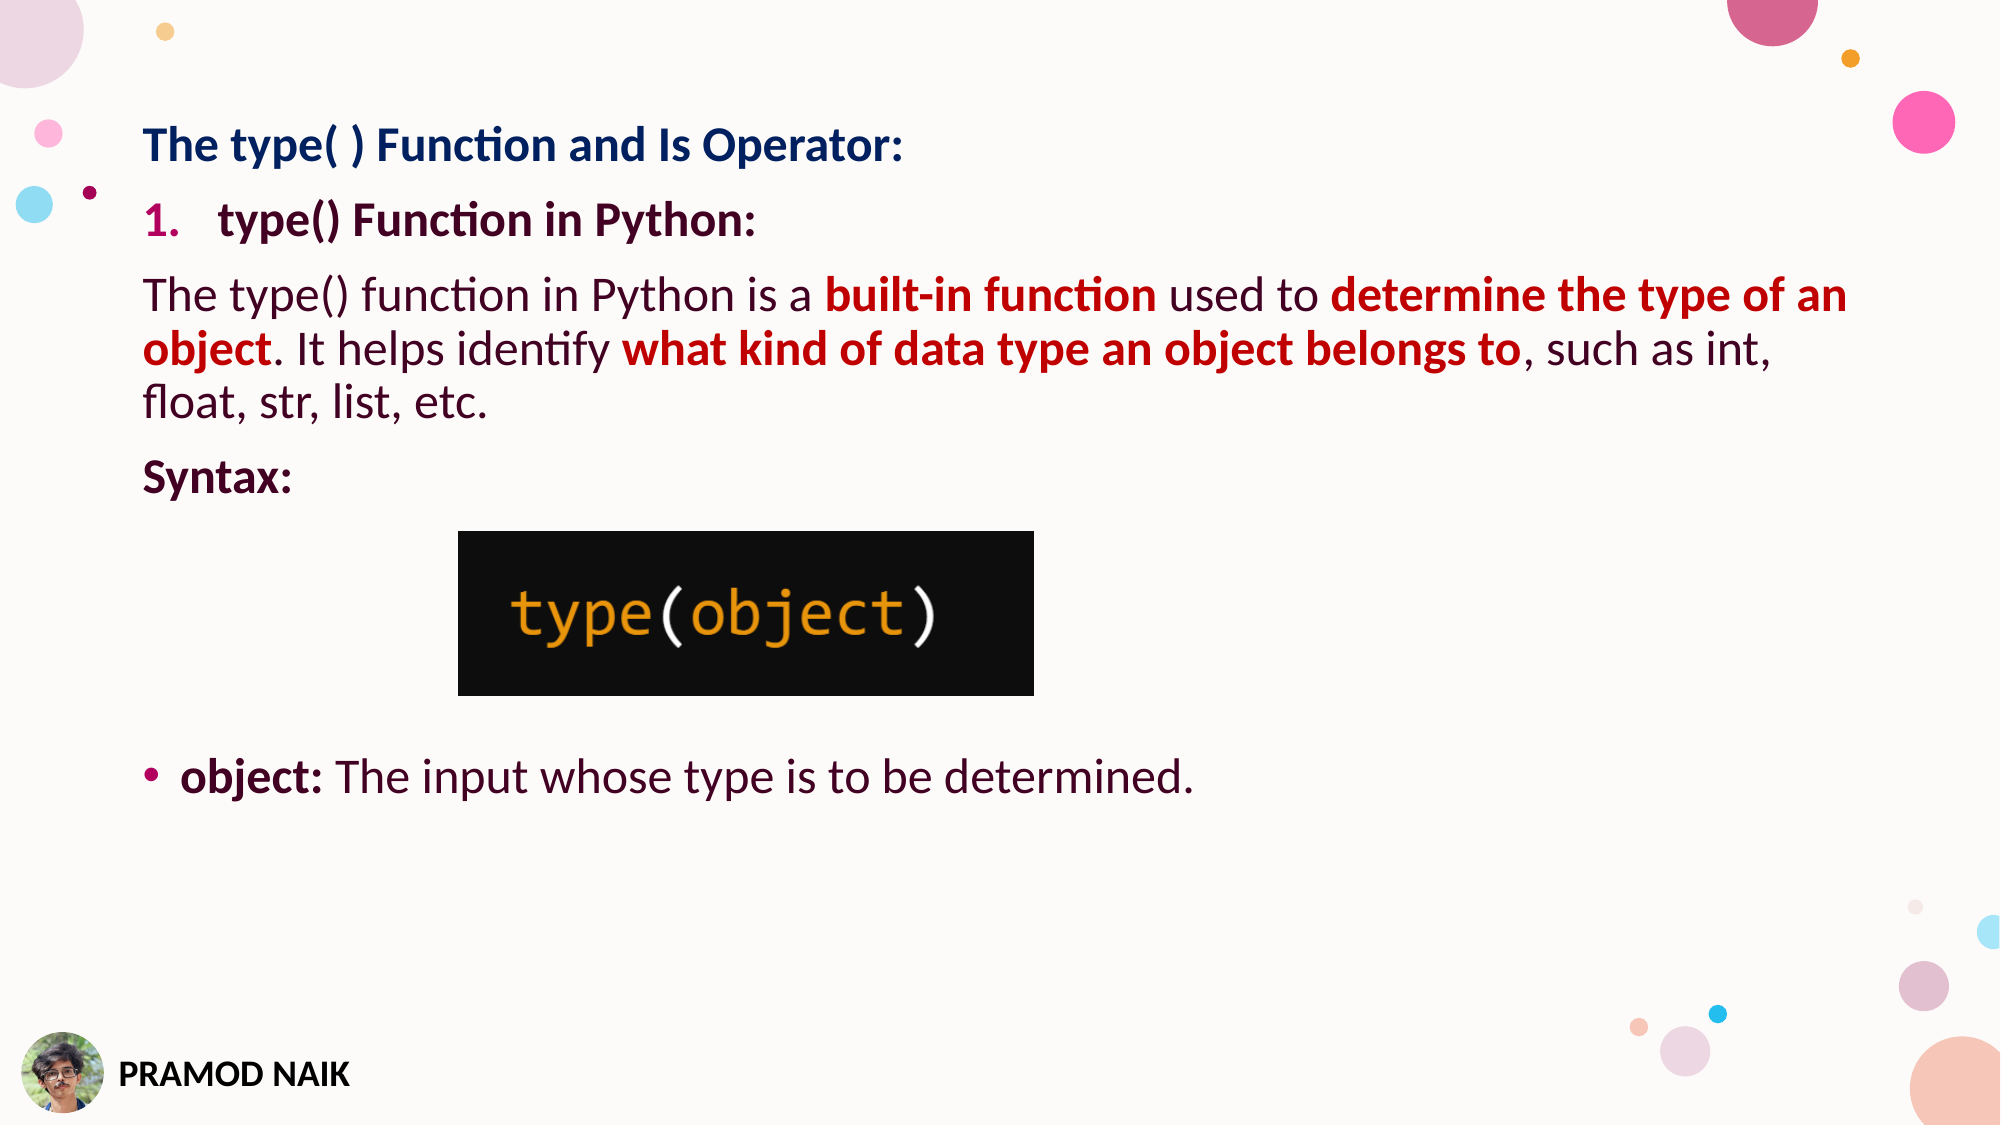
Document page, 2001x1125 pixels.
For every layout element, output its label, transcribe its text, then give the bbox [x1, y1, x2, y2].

picture [21, 1031, 104, 1114]
picture [458, 531, 1034, 696]
list The type( ) Function and Is Operator: type() Function in Python: The type() function in Python is a built-in function used to determine the type of an object. It helps identify what kind of data type an object belongs to, such as int, float, str, list, etc. Syntax: object: The input whose type is to be determined. [127, 110, 1877, 1014]
